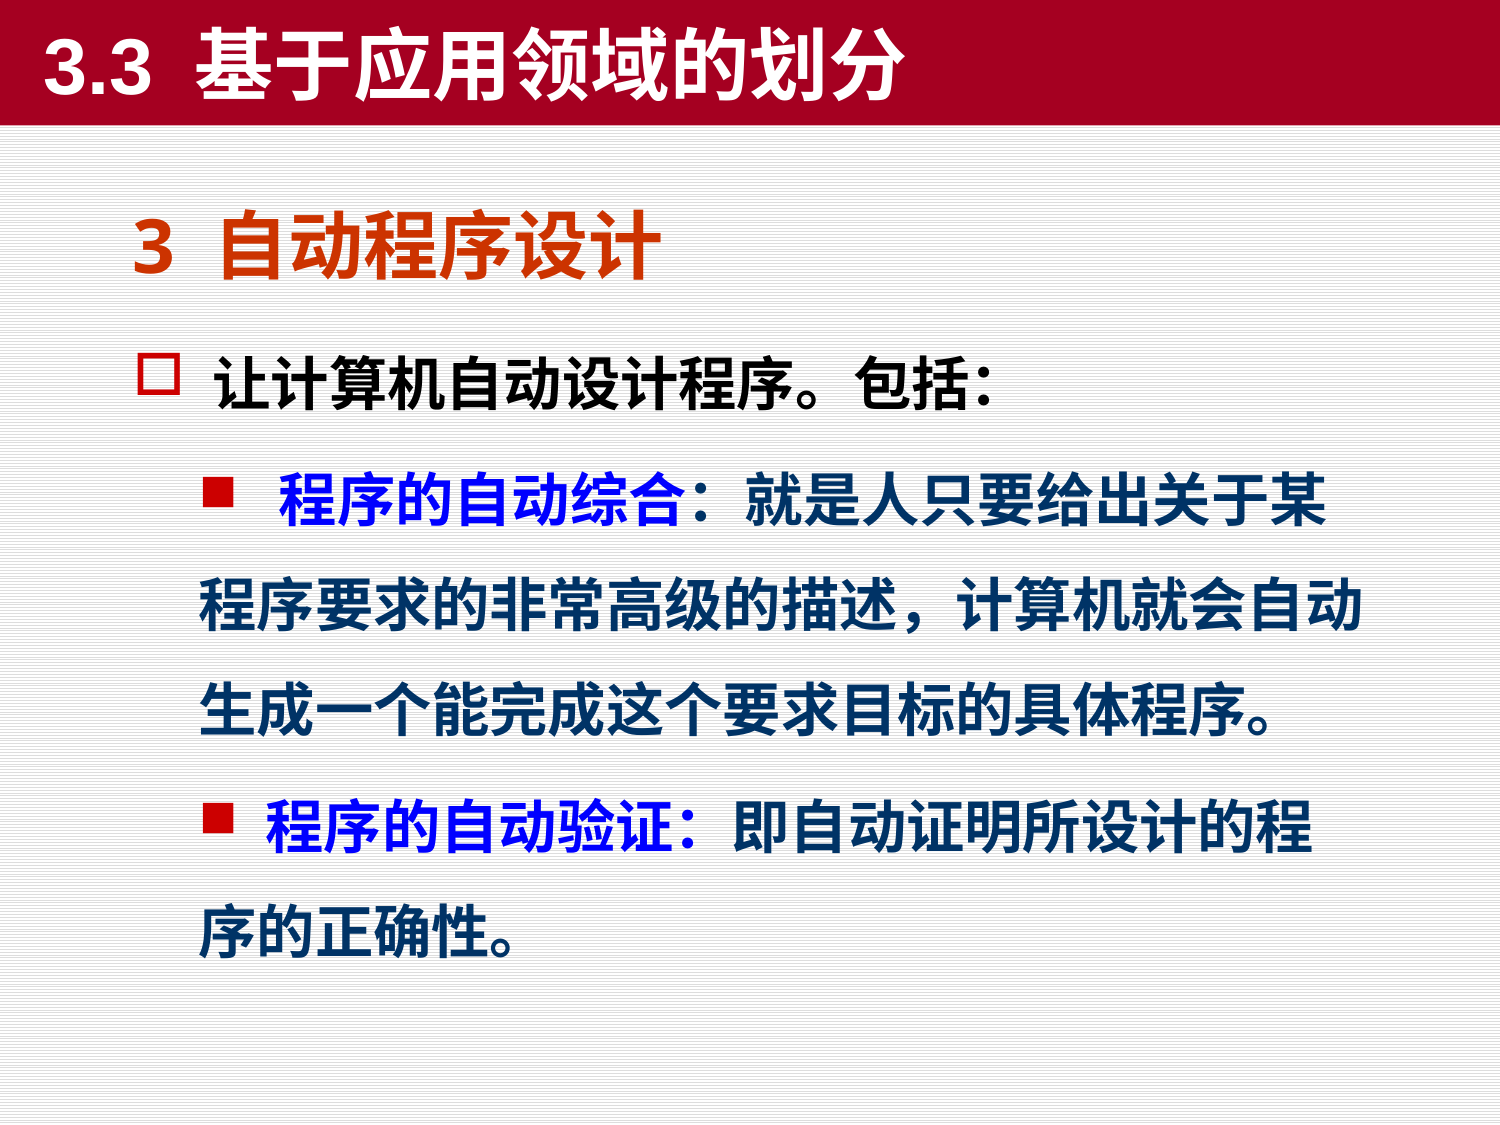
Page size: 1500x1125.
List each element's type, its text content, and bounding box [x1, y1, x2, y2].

text_box 3.3 基于应用领域的划分 [0, 0, 1500, 126]
list 3 自动程序设计 让计算机自动设计程序。包括： 程序的自动综合：就是人只要给出关于某程序要求的非常高级的描述，计算机就会自动生成一个能完成这个要求目标的具体程序。 程序的自动验证：即自动证明所设计的程序的正确性。 [117, 146, 1383, 1032]
